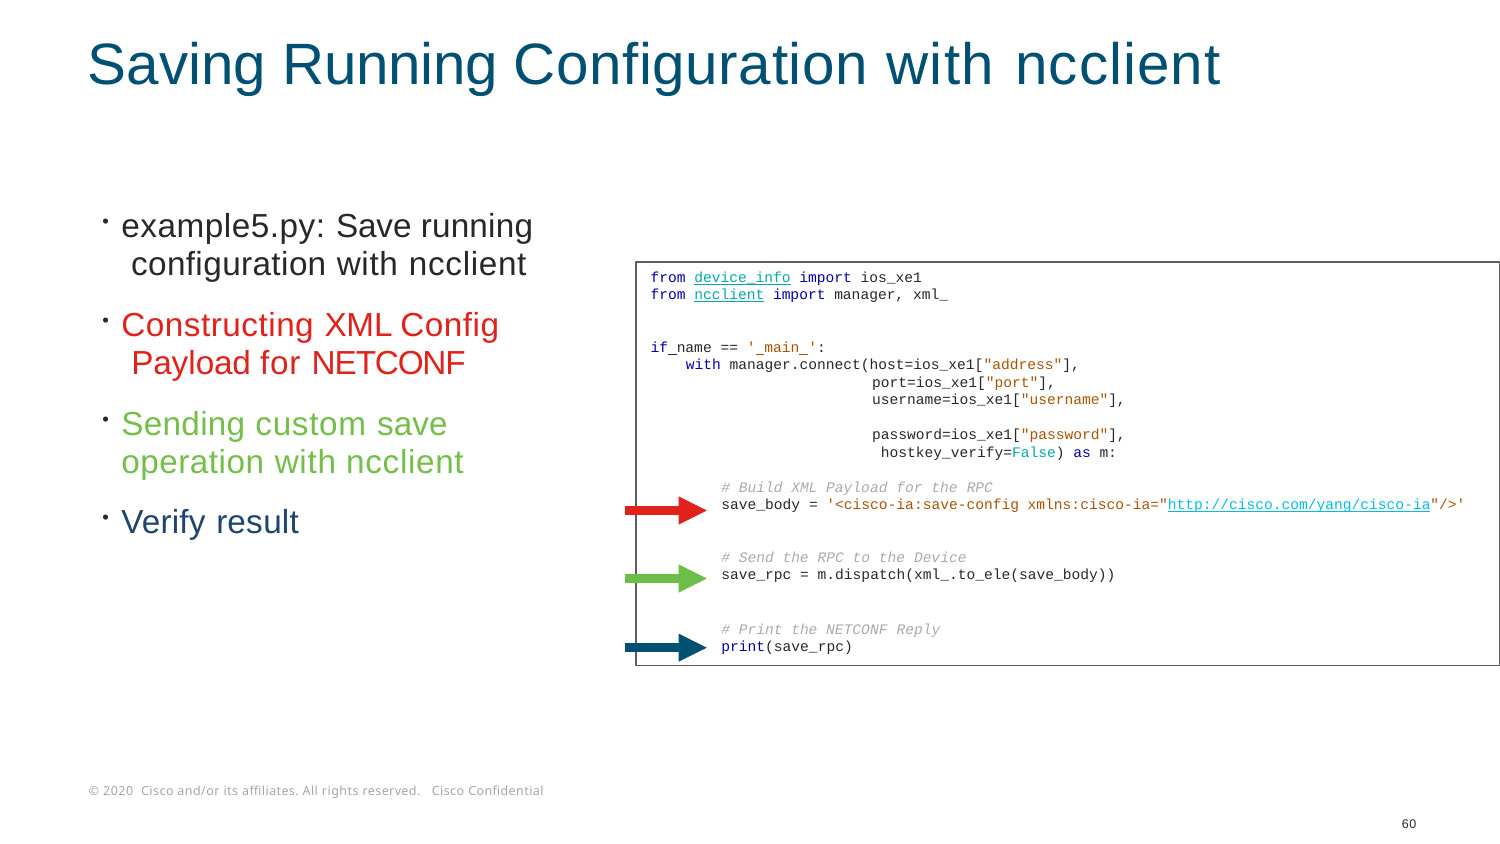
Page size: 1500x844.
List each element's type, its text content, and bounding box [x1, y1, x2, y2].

text_box example5.py: Save running configuration with ncclient Constructing XML Config Payload for NETCONF Sending custom save operation with ncclient Verify result [100, 201, 539, 540]
title Saving Running Configuration with ncclient [85, 0, 1226, 132]
text_box if name == ' main ': with manager.connect(host=ios_xe1["address"], port=ios_xe1["port"], username=ios_xe1["username"], password=ios_xe1["password"], hostkey_verify=False) as m: [648, 335, 1131, 460]
text_box 60 [1399, 813, 1419, 831]
text_box from device_info import ios_xe1 from ncclient import manager, xml_ [648, 265, 954, 303]
text_box [635, 261, 1500, 666]
text_box # Build XML Payload for the RPC save_body = '<cisco-ia:save-config xmlns:cisco-ia="http://cisco.com/yang/cisco-ia"/>' [719, 475, 1477, 513]
text_box # Send the RPC to the Device save_rpc = m.dispatch(xml_.to_ele(save_body)) # Print the NETCONF Reply print(save_rpc) [719, 545, 1123, 655]
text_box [625, 496, 708, 663]
